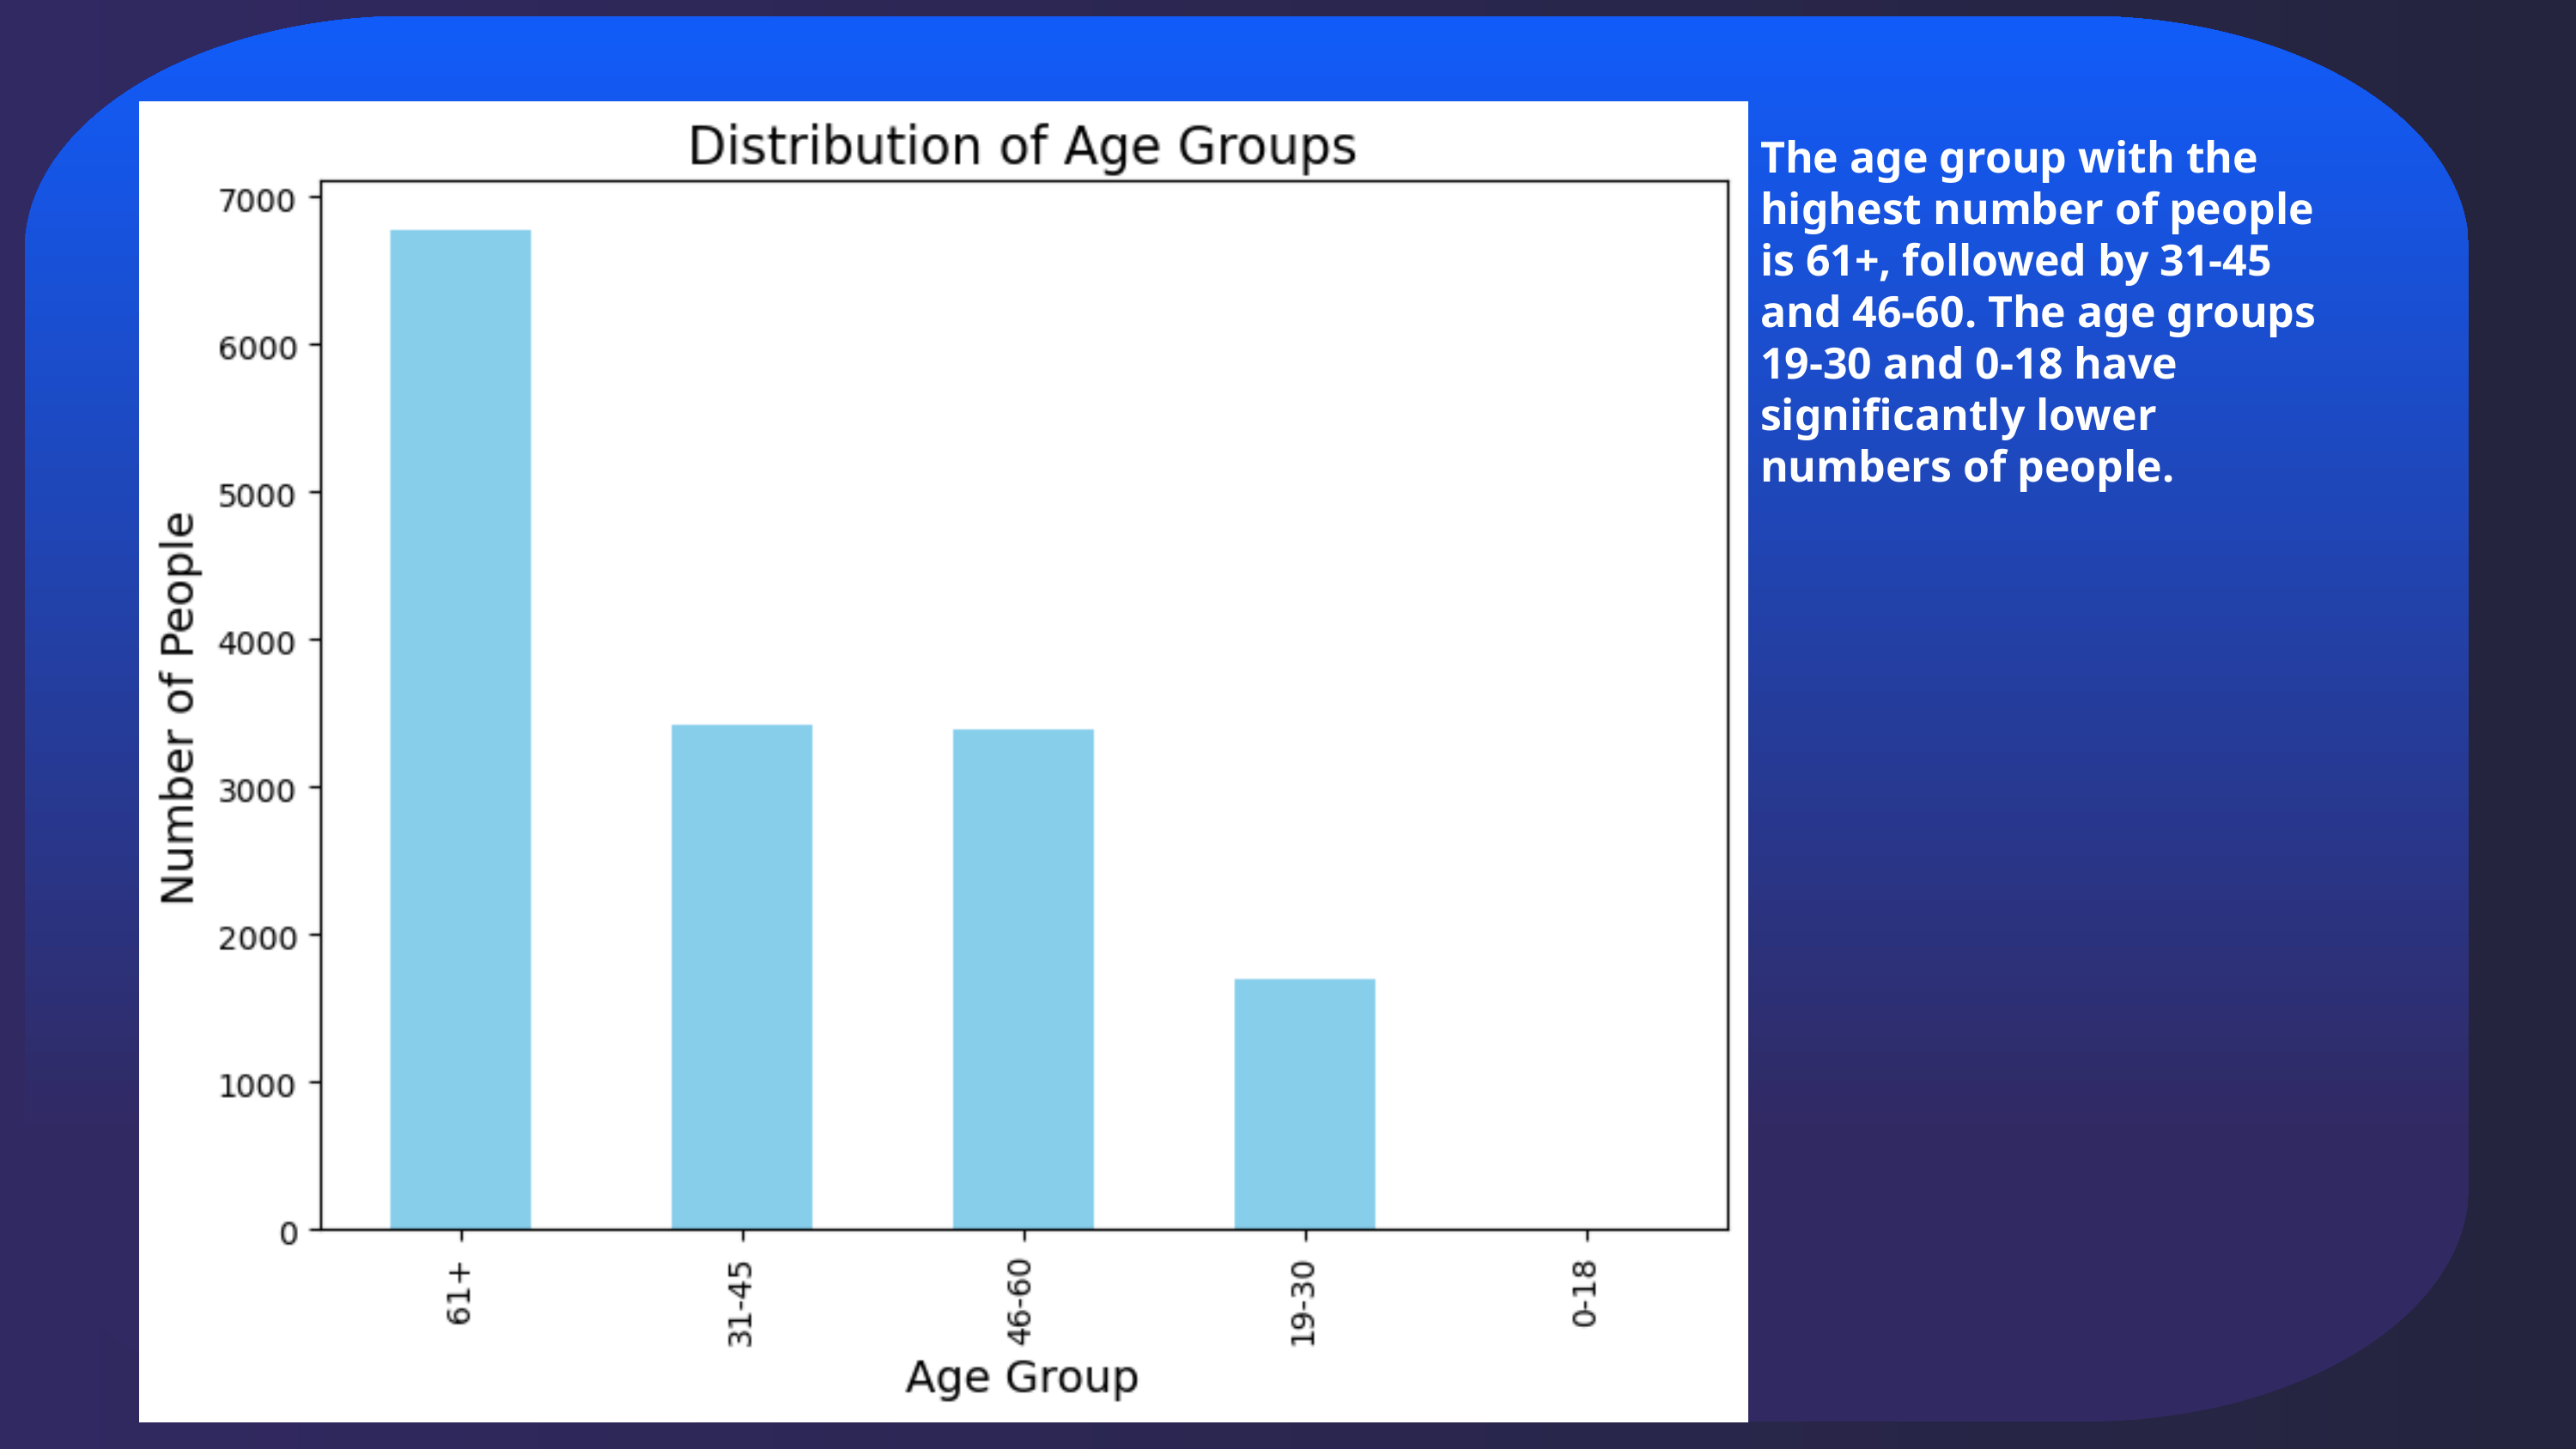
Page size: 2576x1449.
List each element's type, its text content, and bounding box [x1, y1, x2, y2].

text_box The age group with the highest number of people is 61+, followed by 31-45 and 46-60. The age groups 19-30 and 0-18 have significantly lower numbers of people. [1751, 123, 2361, 536]
picture [139, 101, 1748, 1422]
text_box [24, 15, 2470, 1422]
